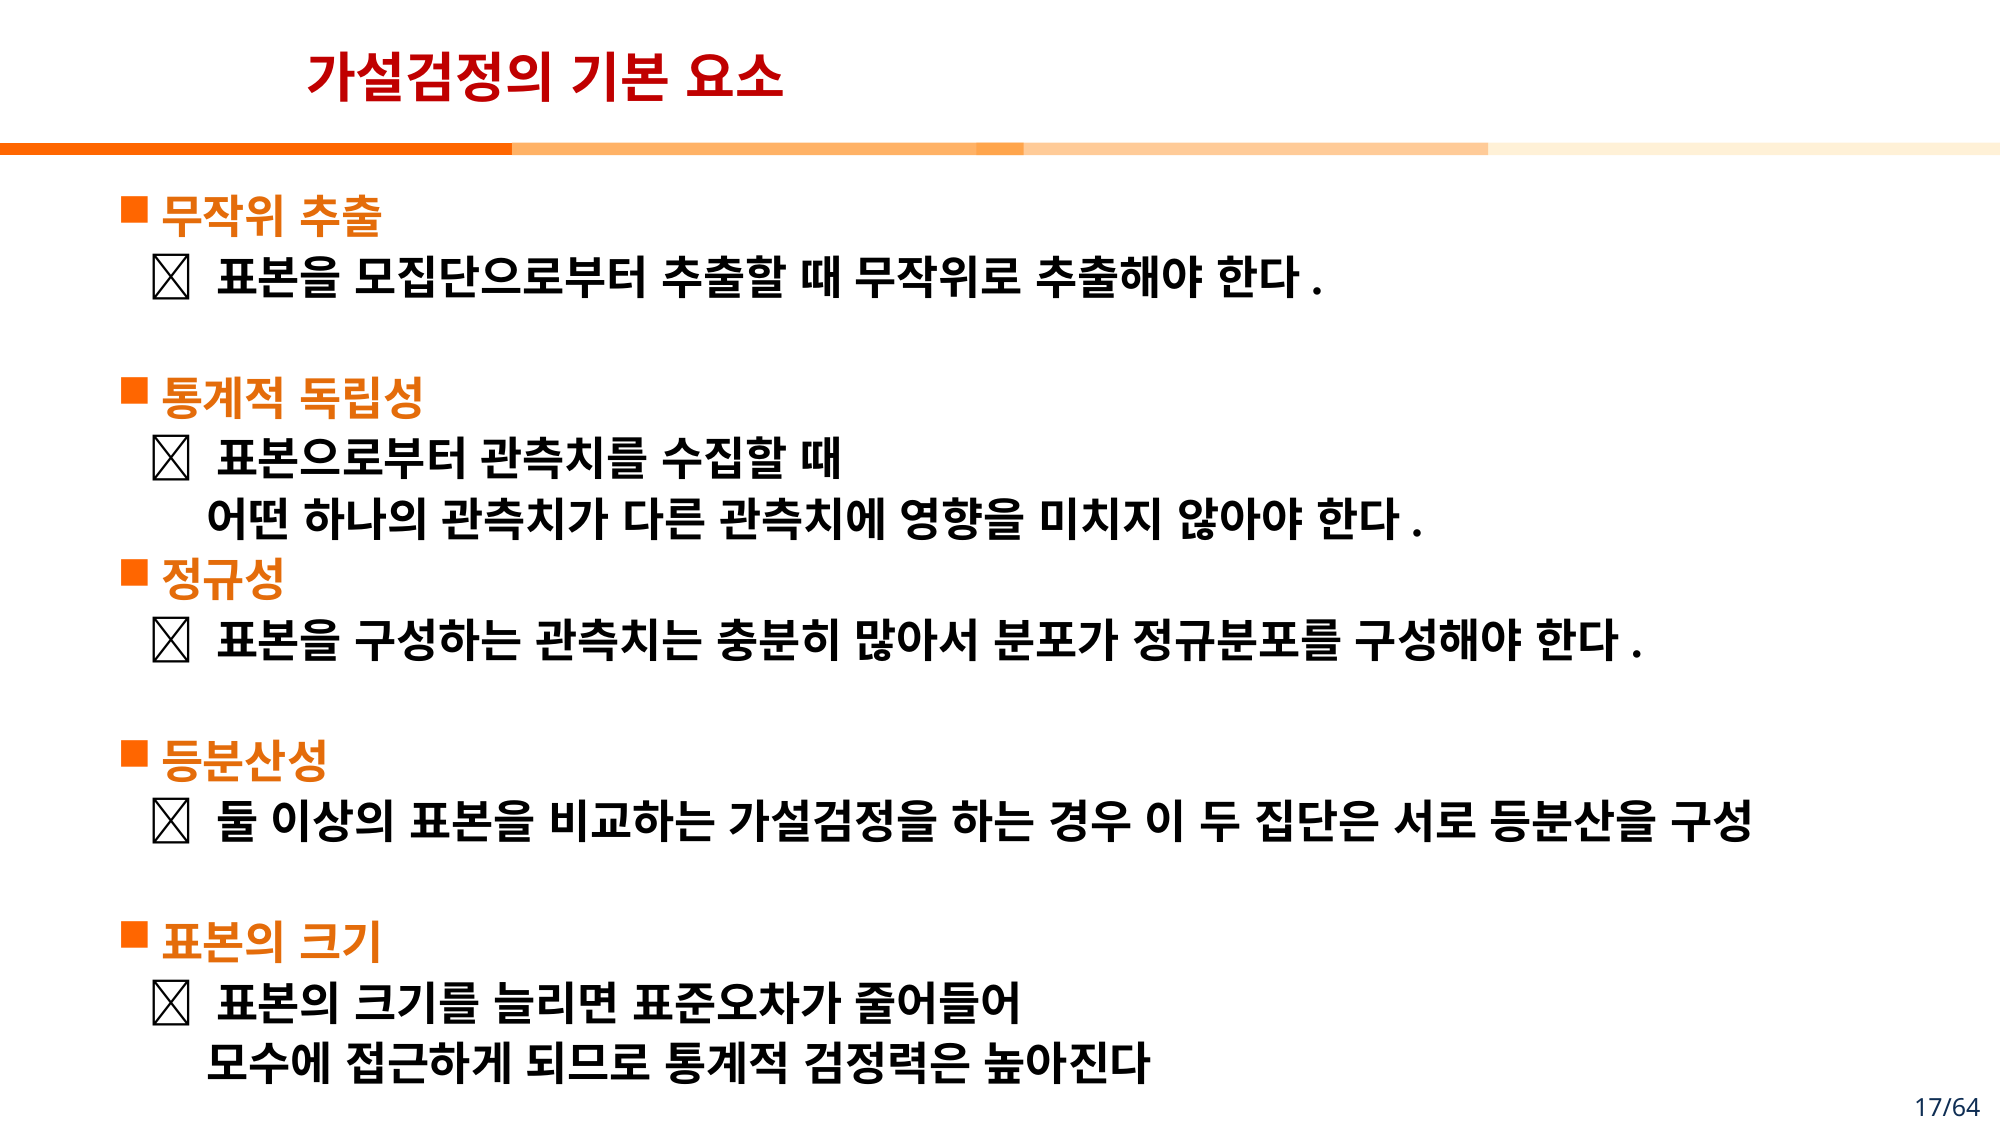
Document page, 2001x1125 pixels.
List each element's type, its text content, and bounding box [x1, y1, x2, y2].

list 무작위 추출  표본을 모집단으로부터 추출할 때 무작위로 추출해야 한다. 통계적 독립성  표본으로부터 관측치를 수집할 때 어떤 하나의 관측치가 다른 관측치에 영향을 미치지 않아야 한다. 정규성  표본을 구성하는 관측치는 충분히 많아서 분포가 정규분포를 구성해야 한다. 등분산성  둘 이상의 표본을 비교하는 가설검정을 하는 경우 이 두 집단은 서로 등분산을 구성 표본의 크기  표본의 크기를 늘리면 표준오차가 줄어들어 모수에 접근하게 되므로 통계적 검정력은 높아진다 [102, 174, 1981, 728]
title 가설검정의 기본 요소 [291, 31, 1532, 122]
